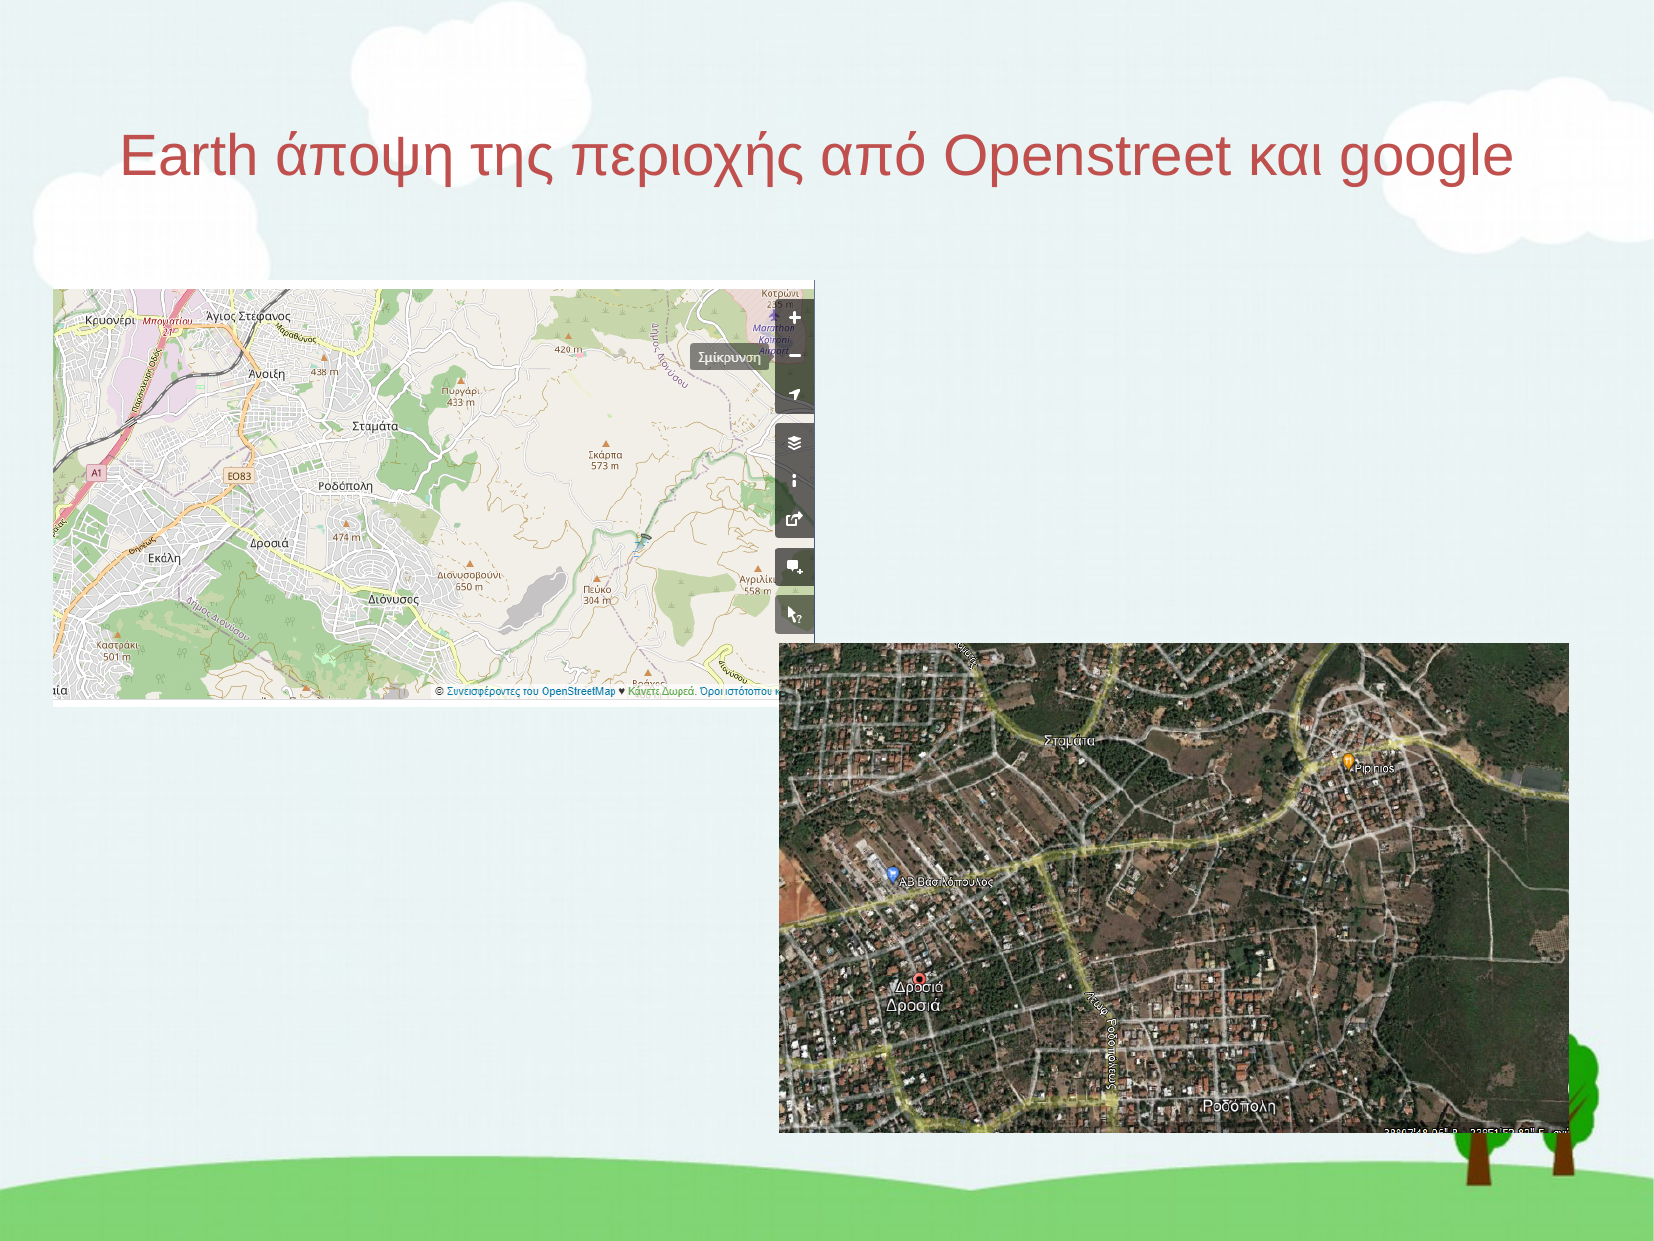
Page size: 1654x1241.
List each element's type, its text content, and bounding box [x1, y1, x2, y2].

text_box Earth άποψη της περιοχής από Openstreet και google [82, 49, 1570, 221]
picture [0, 0, 1654, 1241]
text_box [0, 221, 1611, 1135]
picture [53, 279, 1569, 1133]
